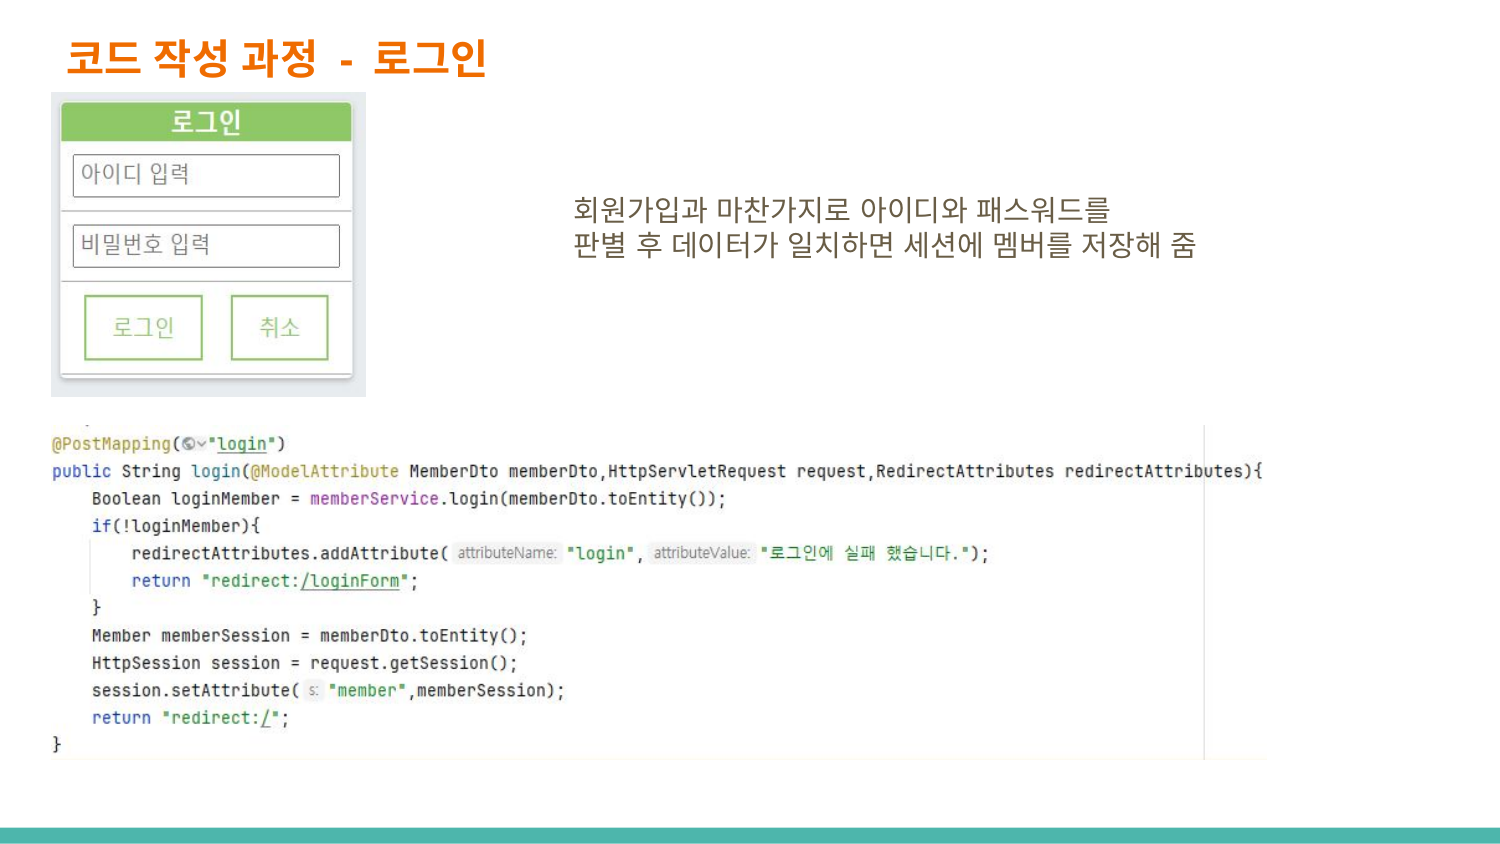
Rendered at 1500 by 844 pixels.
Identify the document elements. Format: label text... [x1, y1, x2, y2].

picture [50, 425, 1267, 760]
picture [50, 91, 367, 398]
text_box 회원가입과 마찬가지로 아이디와 패스워드를 판별 후 데이터가 일치하면 세션에 멤버를 저장해 줌 [558, 177, 1291, 340]
title 코드 작성 과정 - 로그인 [51, 18, 1449, 93]
